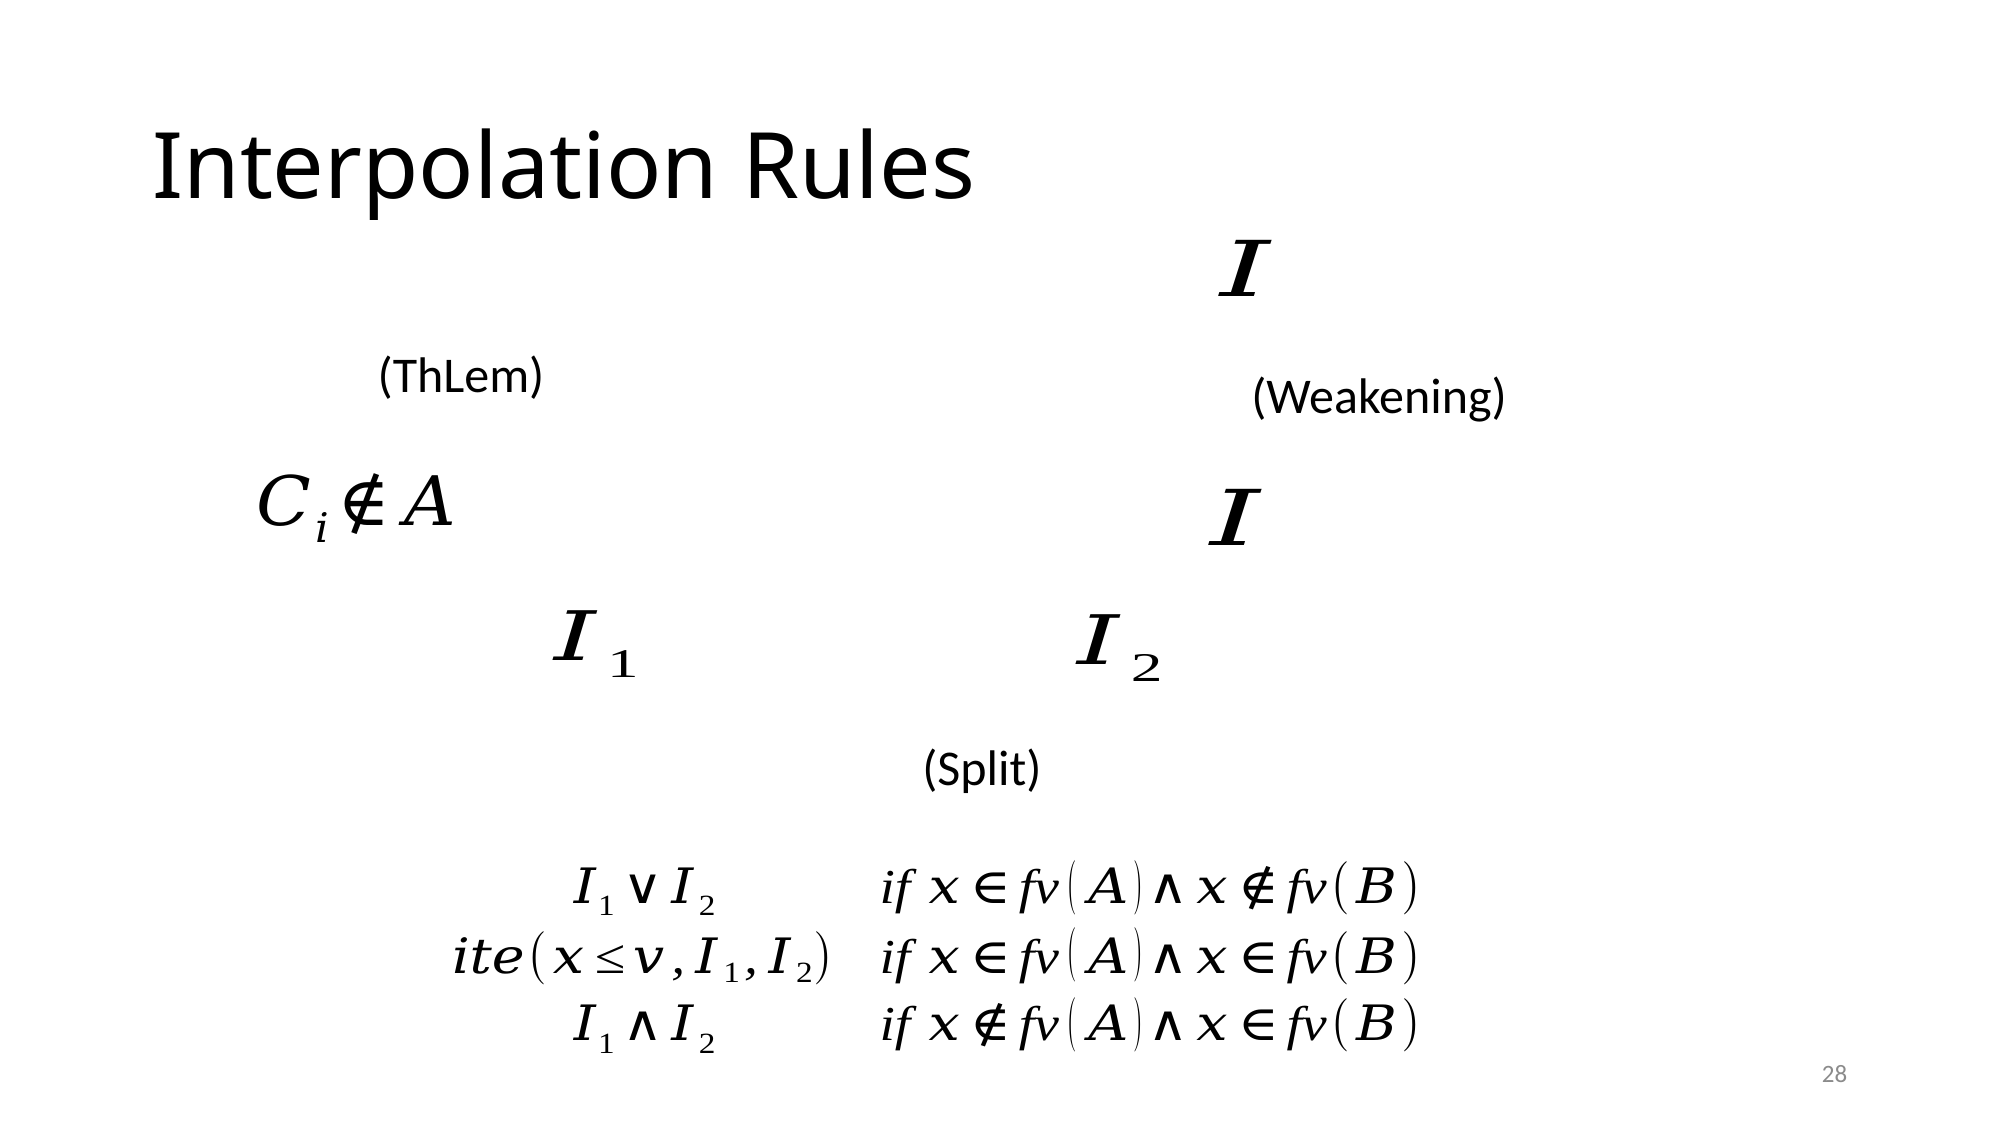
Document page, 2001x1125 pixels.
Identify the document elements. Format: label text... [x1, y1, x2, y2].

title Interpolation Rules [137, 59, 1863, 278]
slide_number 28 [1412, 1042, 1863, 1103]
